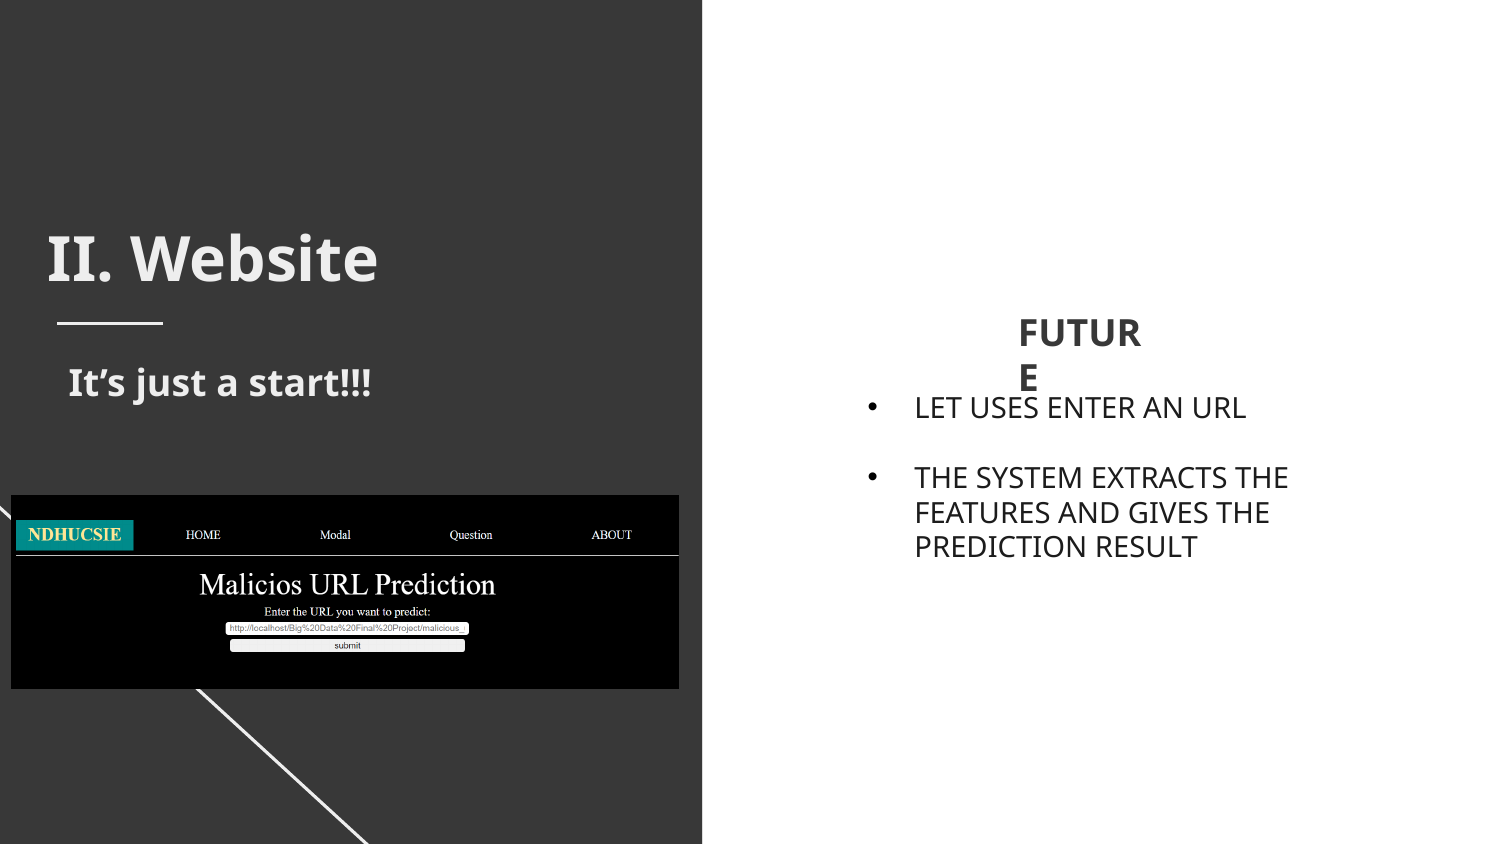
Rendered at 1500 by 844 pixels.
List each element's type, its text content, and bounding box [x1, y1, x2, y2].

title II. Website [6, 213, 516, 301]
text_box FUTURE [976, 301, 1172, 407]
title It’s just a start!!! [53, 346, 659, 416]
picture [11, 494, 679, 689]
text_box LET USES ENTER AN URL THE SYSTEM EXTRACTS THE FEATURES AND GIVES THE PREDICTION RESULT [852, 381, 1445, 572]
